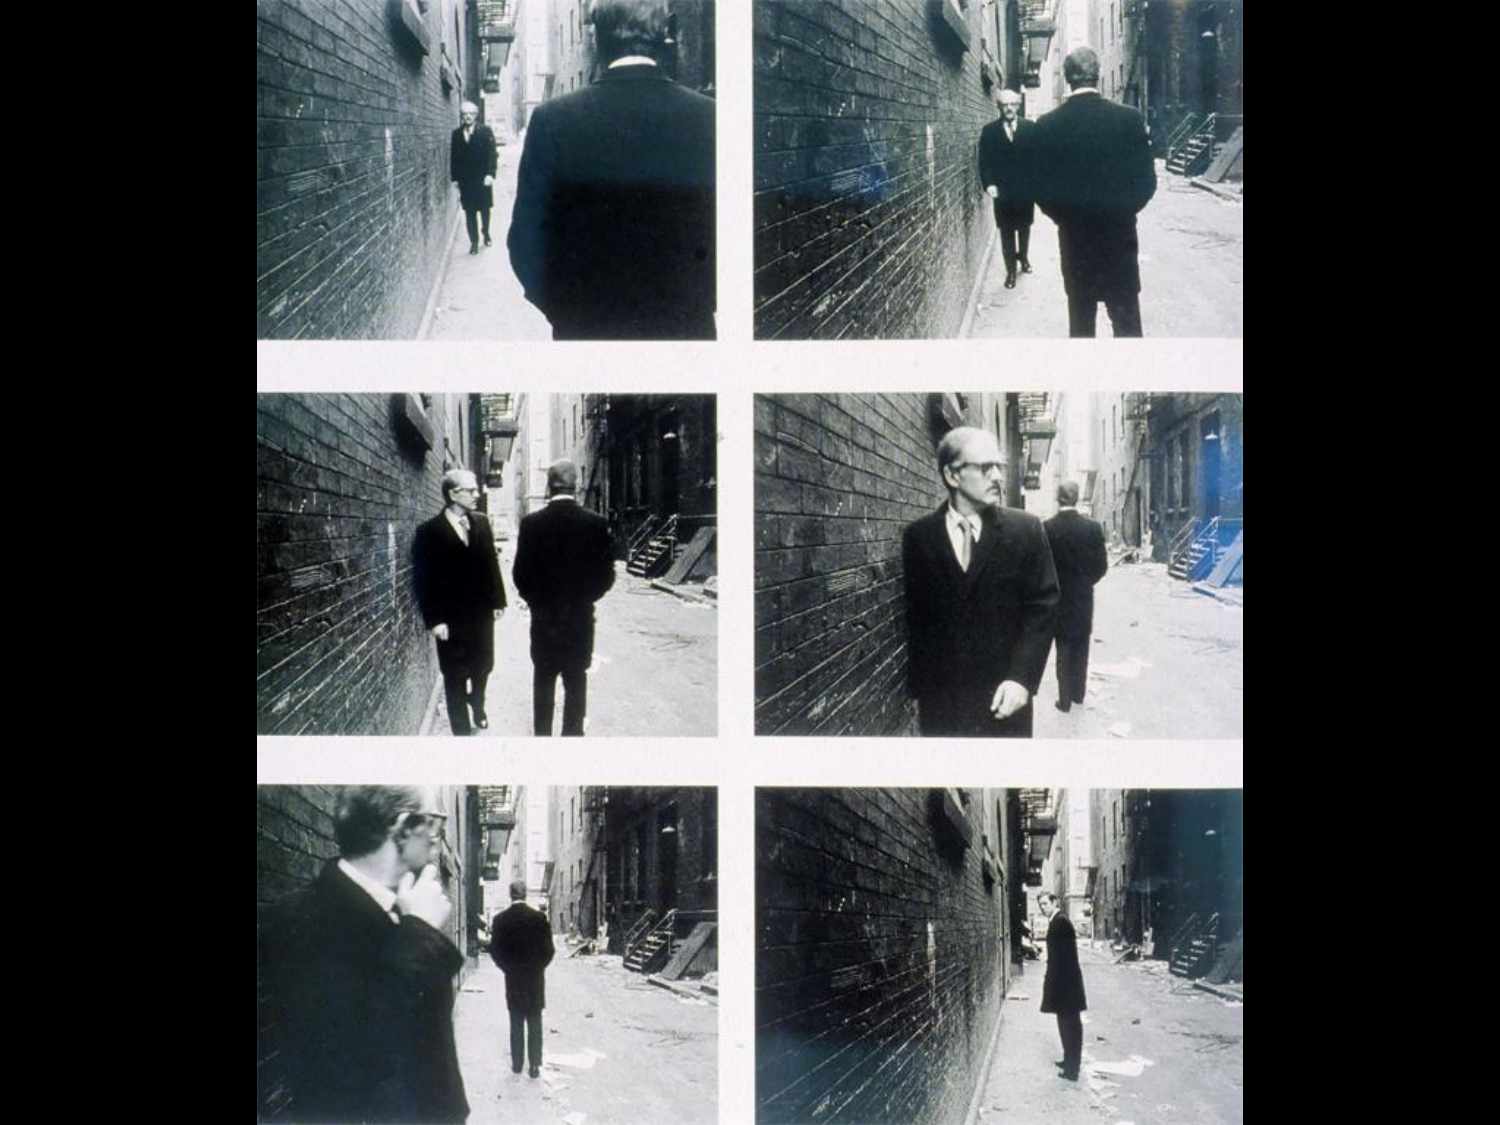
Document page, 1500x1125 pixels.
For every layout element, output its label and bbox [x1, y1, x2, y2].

picture [256, 0, 1244, 1125]
